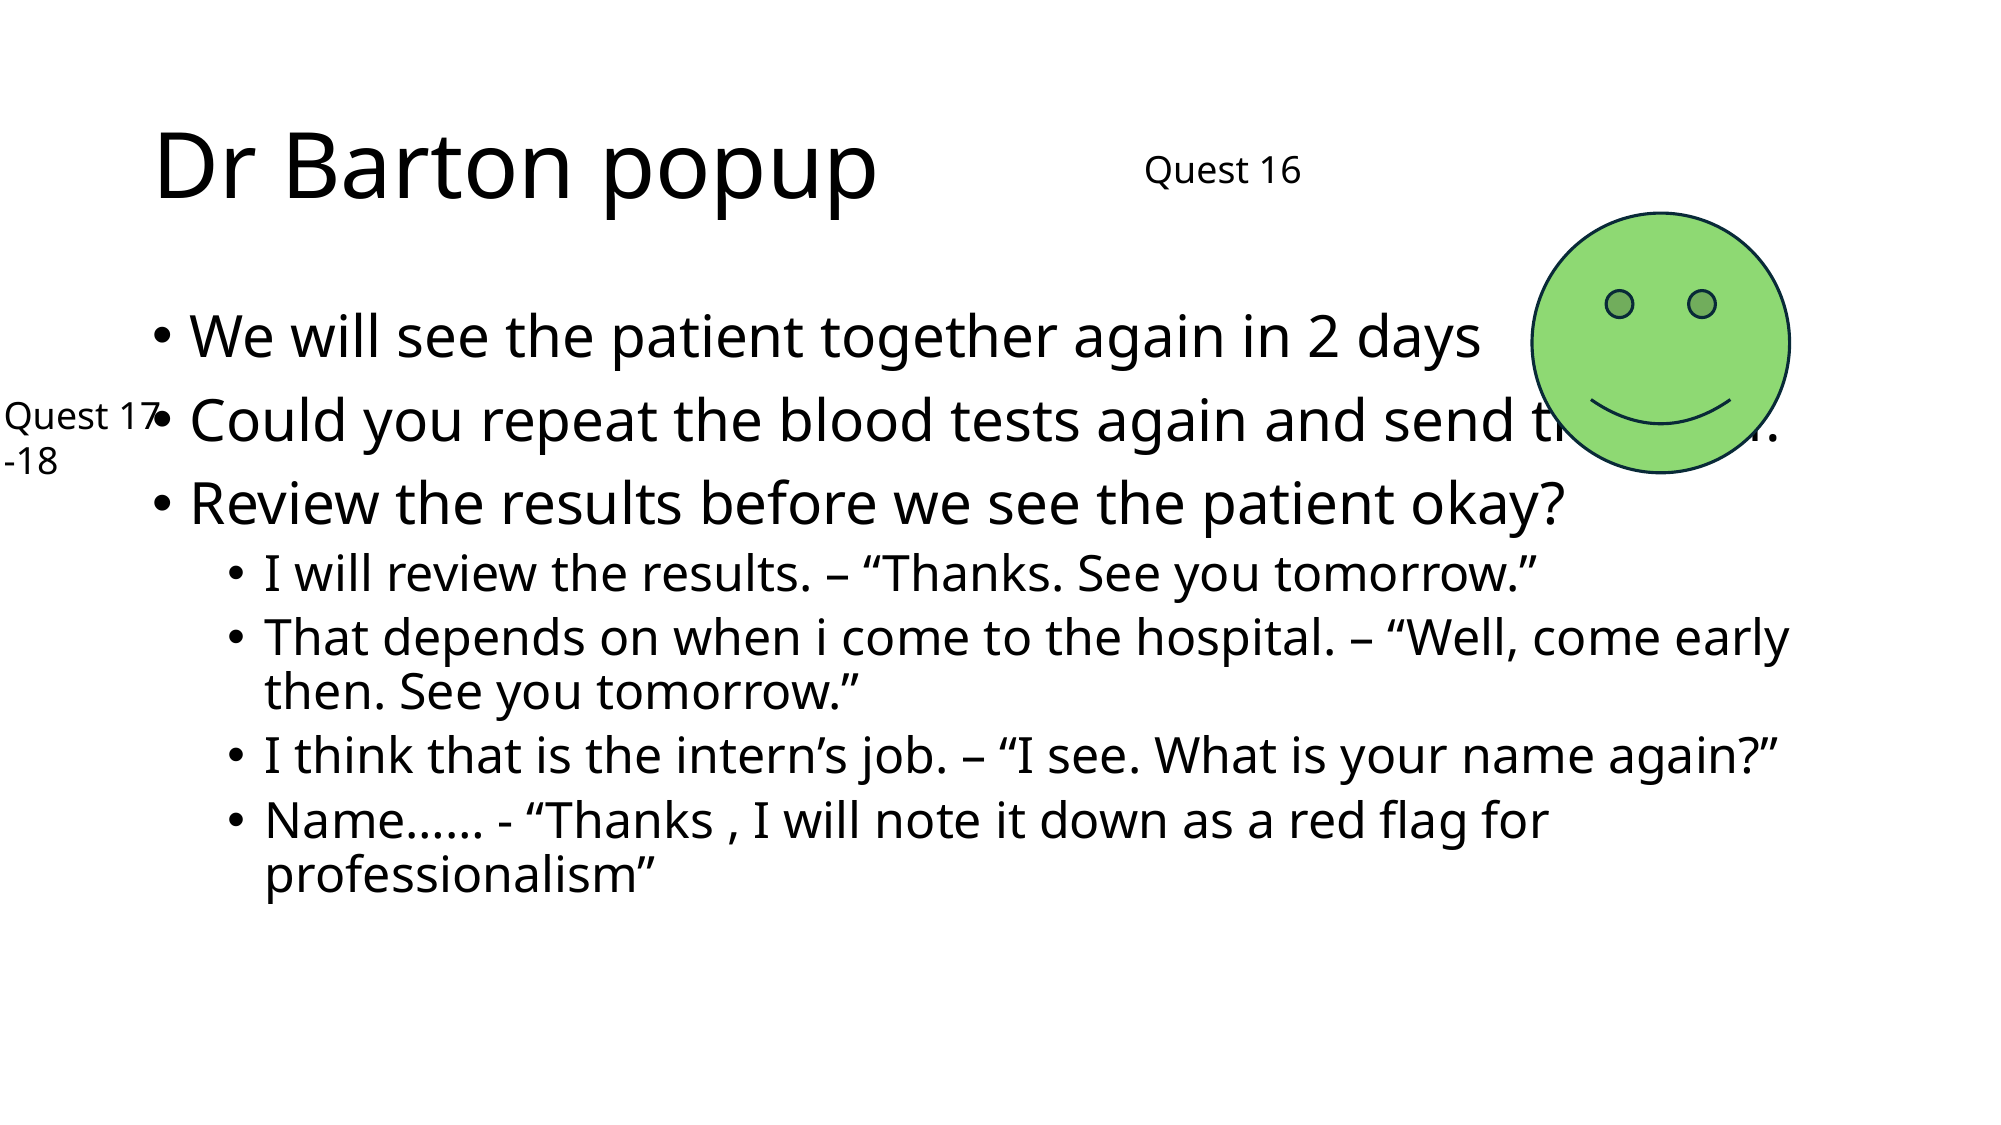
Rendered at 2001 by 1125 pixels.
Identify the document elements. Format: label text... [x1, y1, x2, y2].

text_box Quest 16 [1129, 138, 1326, 198]
text_box [1530, 211, 1792, 475]
title Dr Barton popup [137, 59, 1863, 278]
list We will see the patient together again in 2 days Could you repeat the blood tests again and send them off. Review the results before we see the patient okay? I will review the results. – “Thanks. See you tomorrow.” That depends on when i come to the hospital. – “Well, come early then. See you tomorrow.” I think that is the intern’s job. – “I see. What is your name again?” Name…… - “Thanks , I will note it down as a red flag for professionalism” [137, 299, 1900, 1014]
text_box Quest 17 -18 [0, 384, 186, 490]
